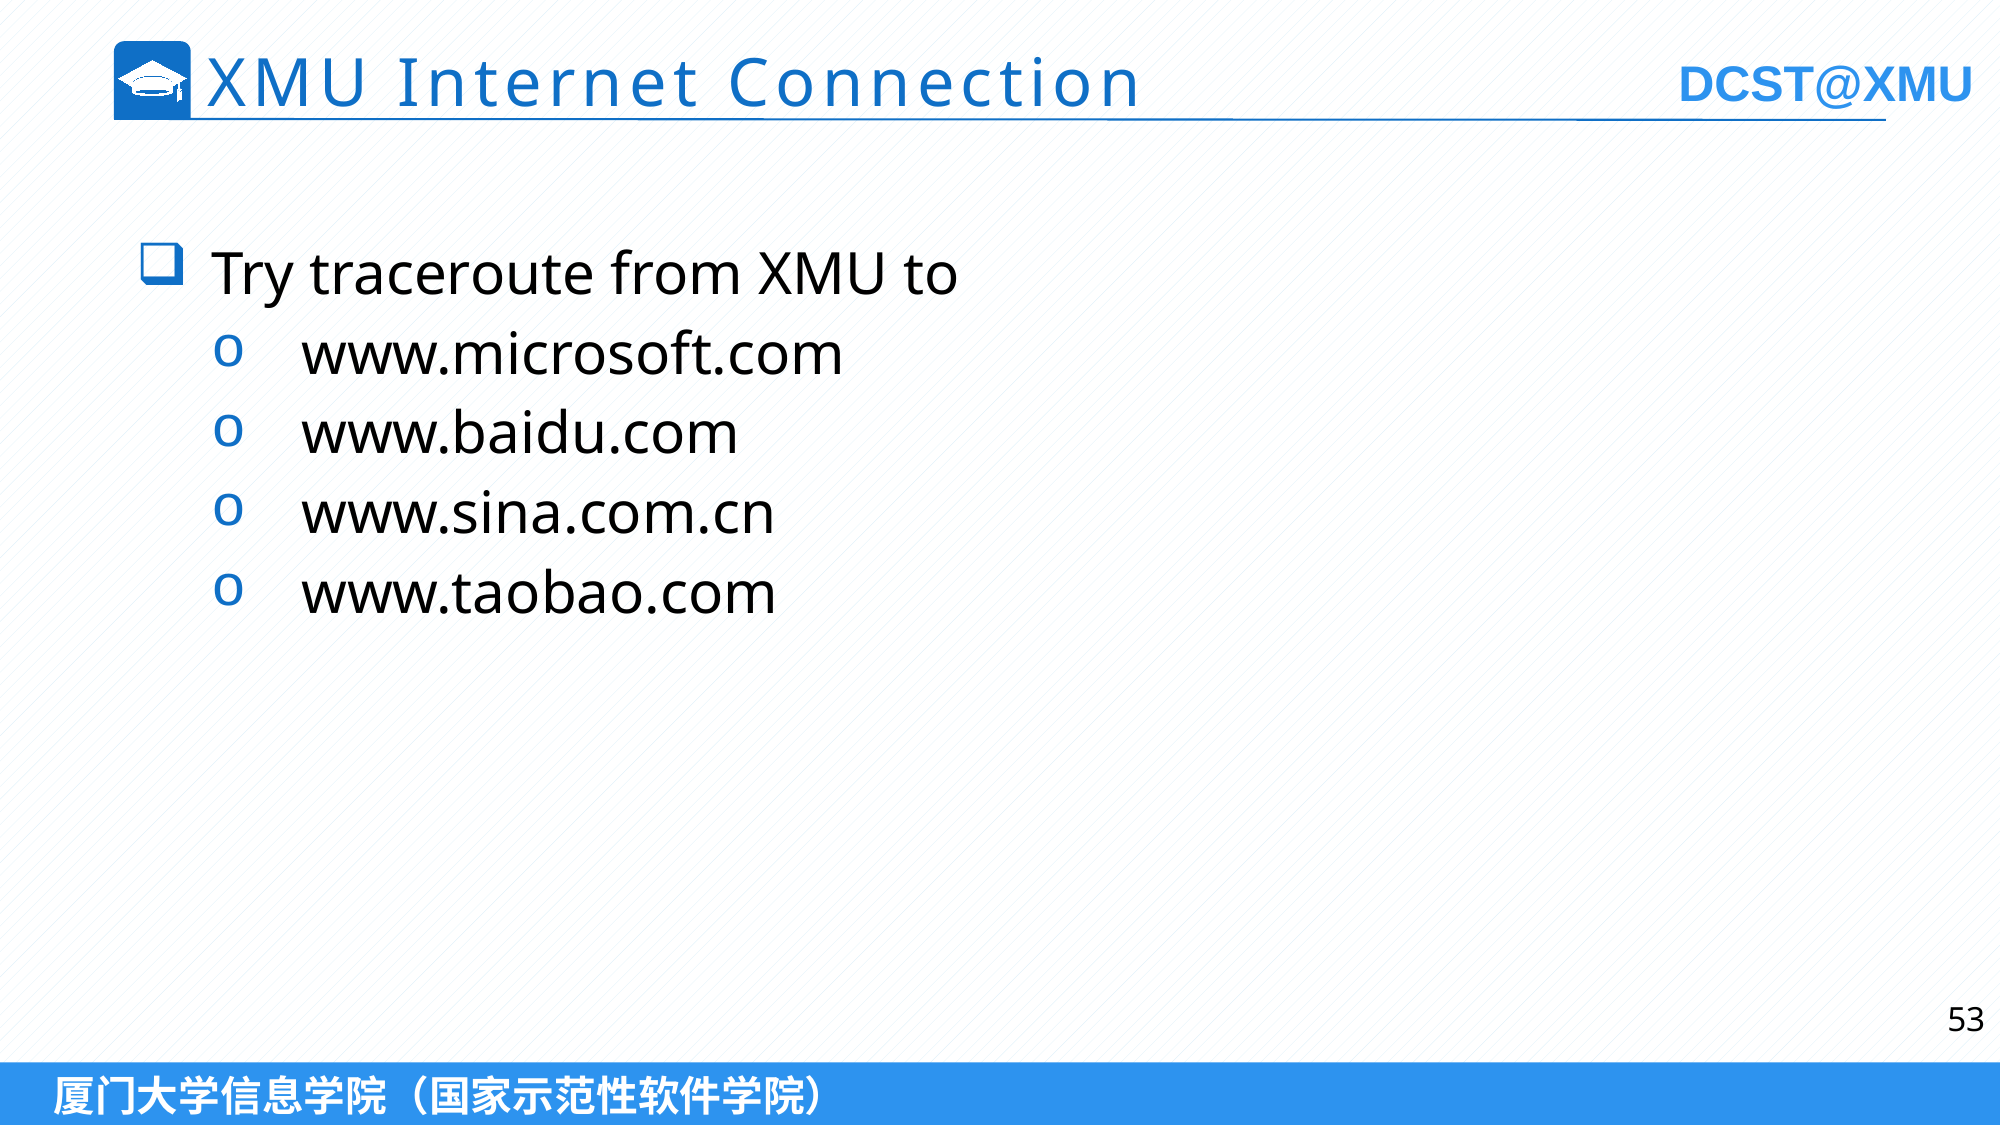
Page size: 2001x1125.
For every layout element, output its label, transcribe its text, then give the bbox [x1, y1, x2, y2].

list XMU Internet Connection [192, 32, 1729, 183]
text_box 53 [1884, 990, 2000, 1066]
text_box Try traceroute from XMU to www.microsoft.com www.baidu.com www.sina.com.cn www.taobao.com [121, 219, 1915, 1023]
